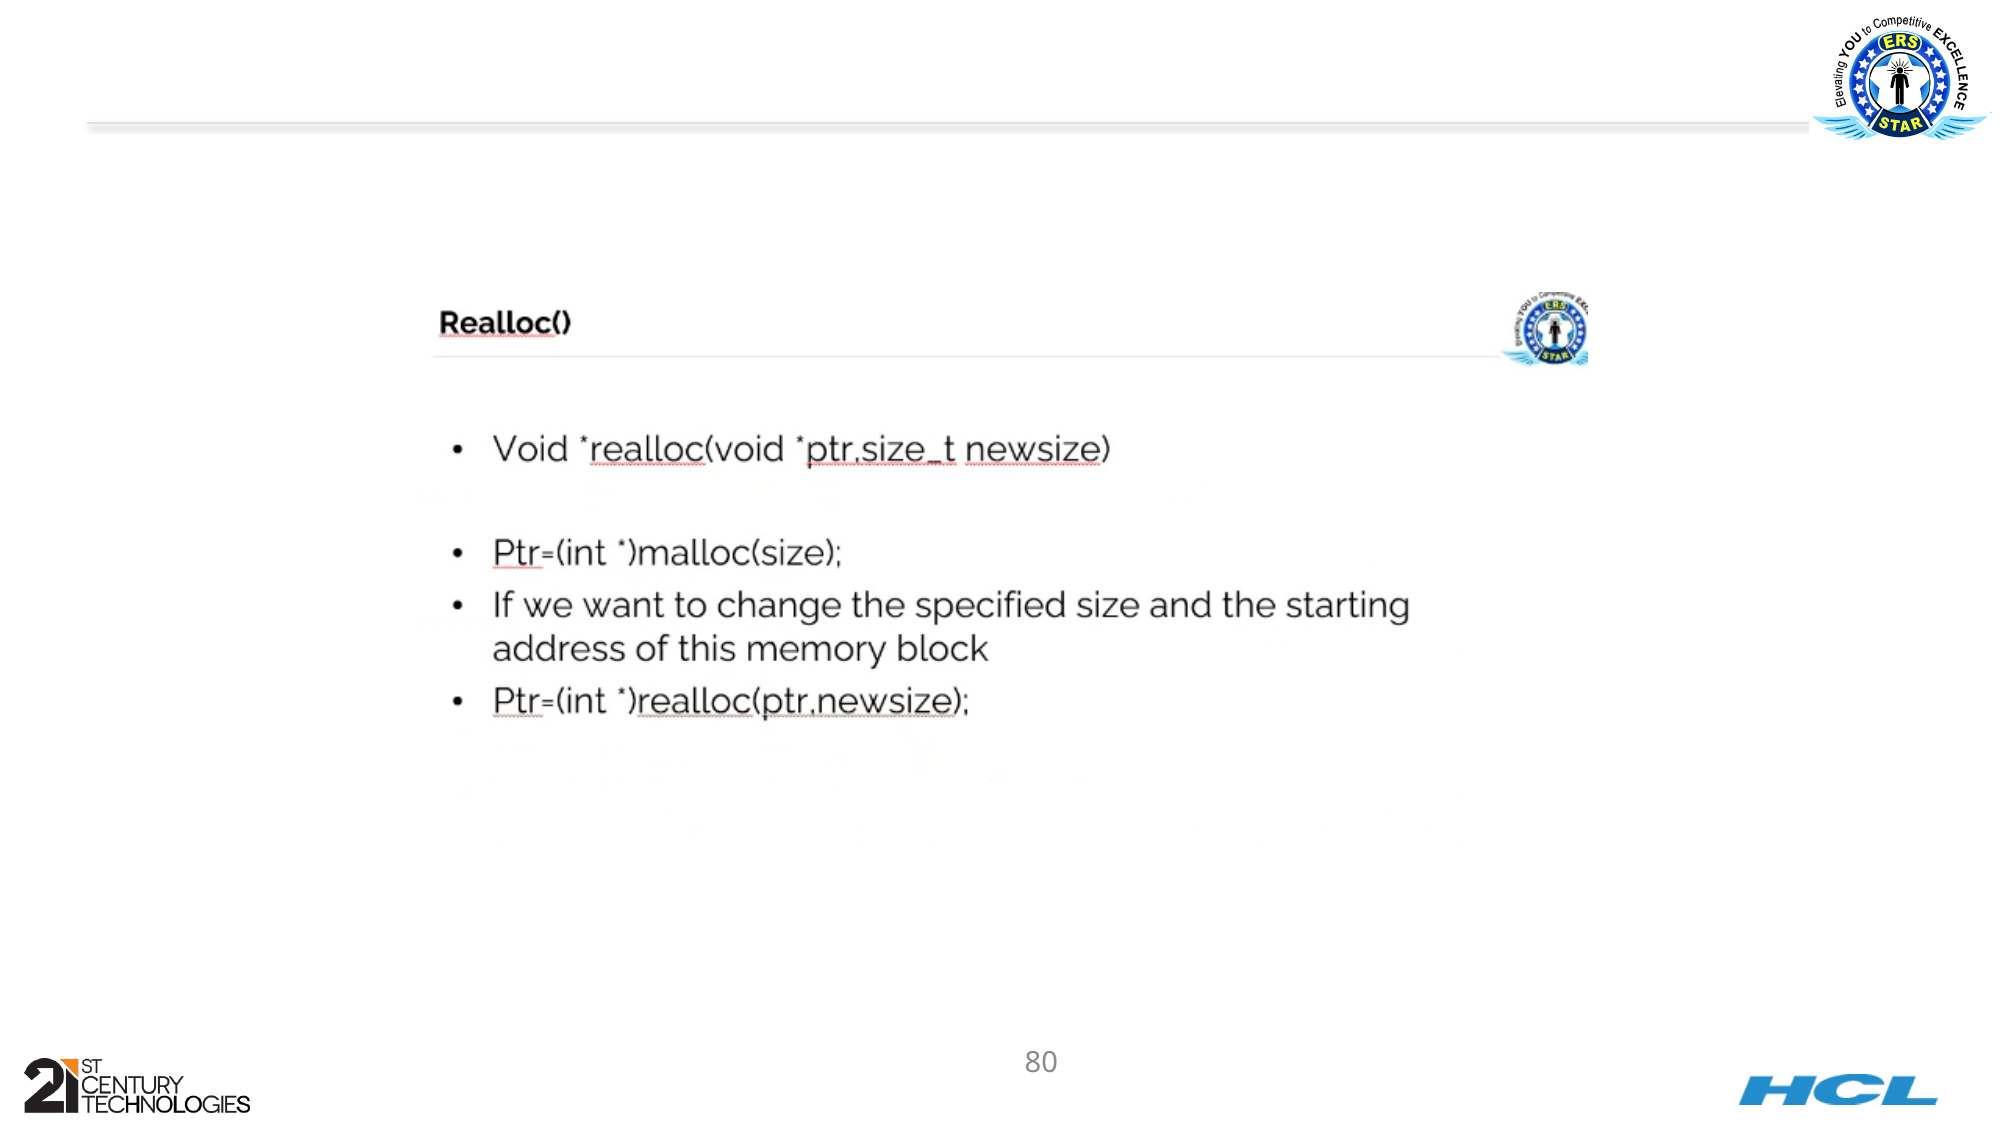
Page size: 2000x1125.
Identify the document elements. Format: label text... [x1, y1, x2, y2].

picture [1809, 10, 2000, 144]
picture [1739, 1074, 1938, 1105]
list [411, 292, 1589, 906]
picture [24, 1058, 250, 1113]
slide_number 80 [808, 1033, 1275, 1094]
